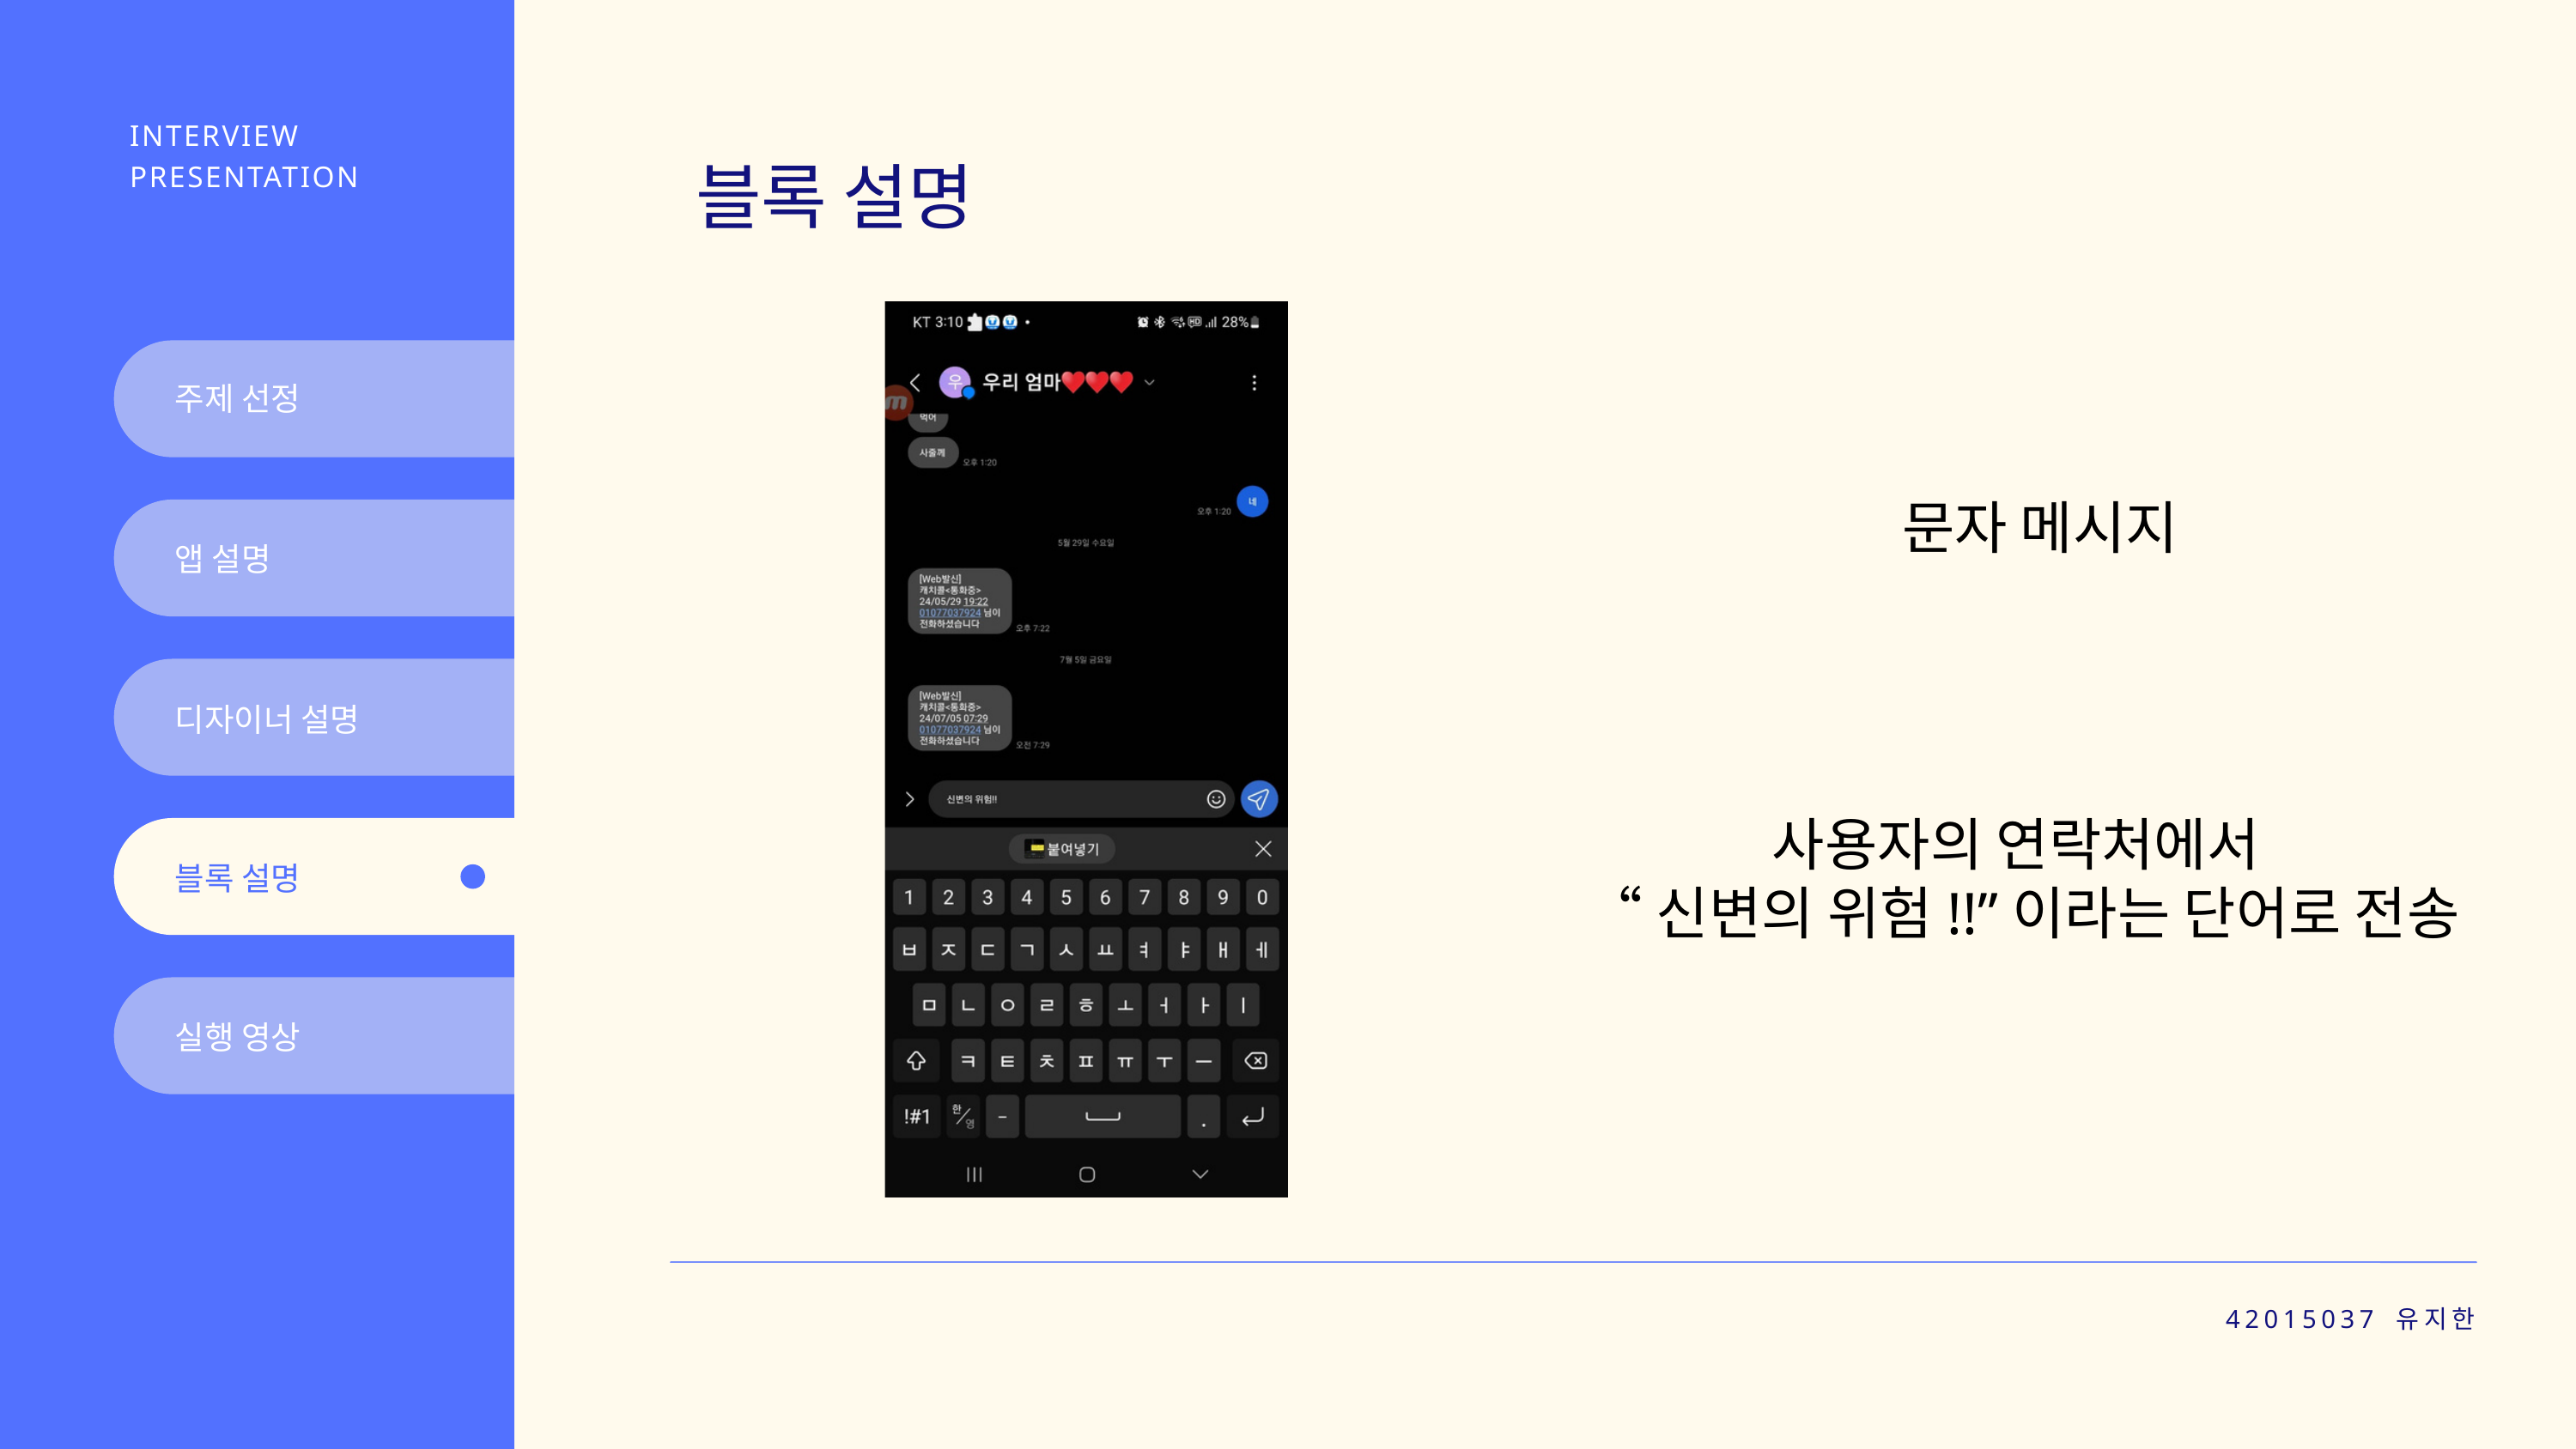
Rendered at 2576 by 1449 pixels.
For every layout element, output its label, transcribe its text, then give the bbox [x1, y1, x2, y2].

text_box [0, 0, 515, 1449]
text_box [113, 977, 574, 1094]
text_box [884, 301, 1288, 1197]
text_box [113, 340, 574, 458]
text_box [113, 499, 574, 617]
text_box 사용자의 연락처에서 “신변의 위험!!”이라는 단어로 전송 [1559, 808, 2487, 946]
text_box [113, 817, 574, 936]
text_box 문자 메시지 [1882, 492, 2199, 561]
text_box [113, 658, 574, 776]
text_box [460, 864, 486, 889]
text_box 42015037 유지한 [2040, 1303, 2476, 1334]
text_box 블록 설명 [696, 152, 1854, 239]
